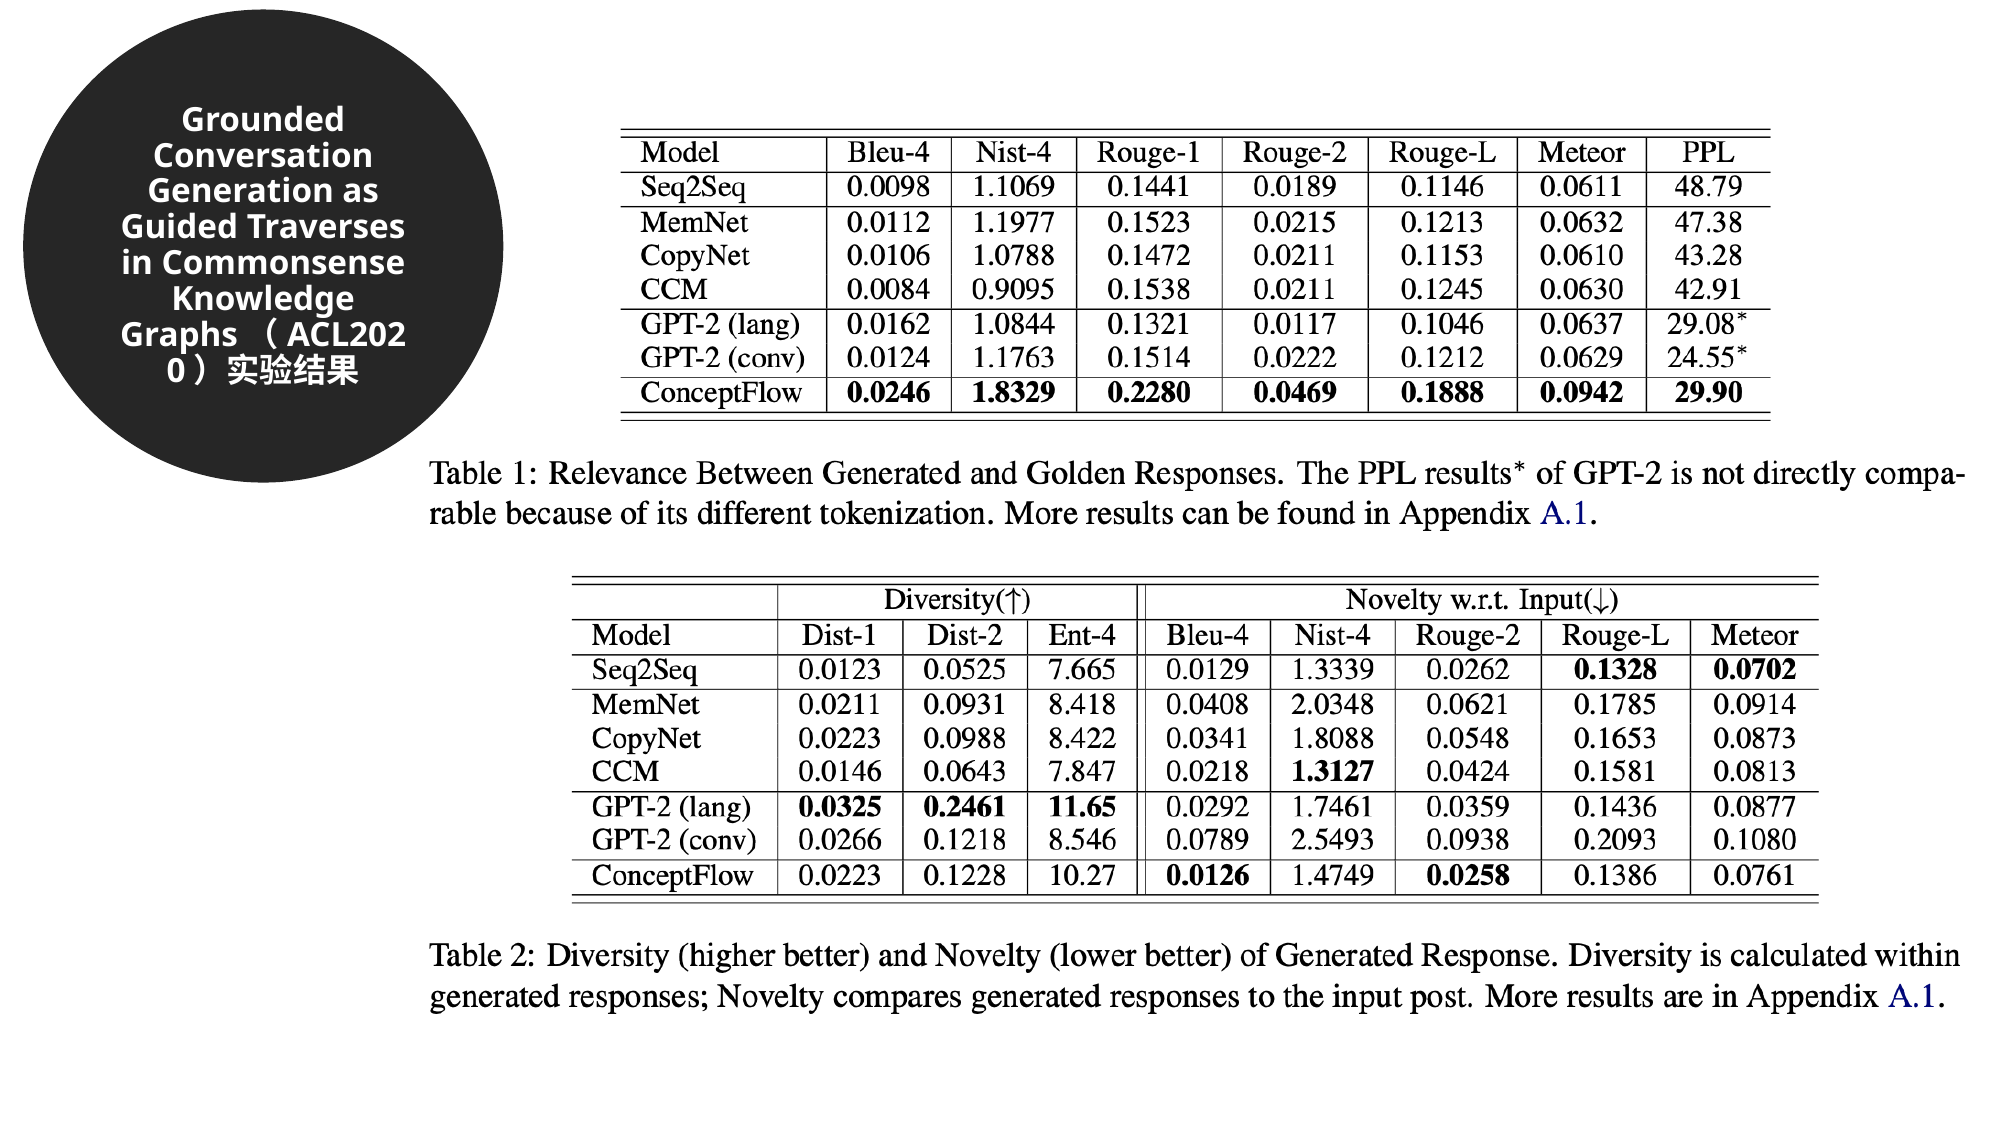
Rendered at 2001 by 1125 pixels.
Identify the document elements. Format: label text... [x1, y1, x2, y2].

picture [344, 23, 2000, 1053]
text_box Grounded Conversation Generation as Guided Traverses in Commonsense Knowledge Graphs（ACL2020）实验结果 [37, 23, 344, 469]
